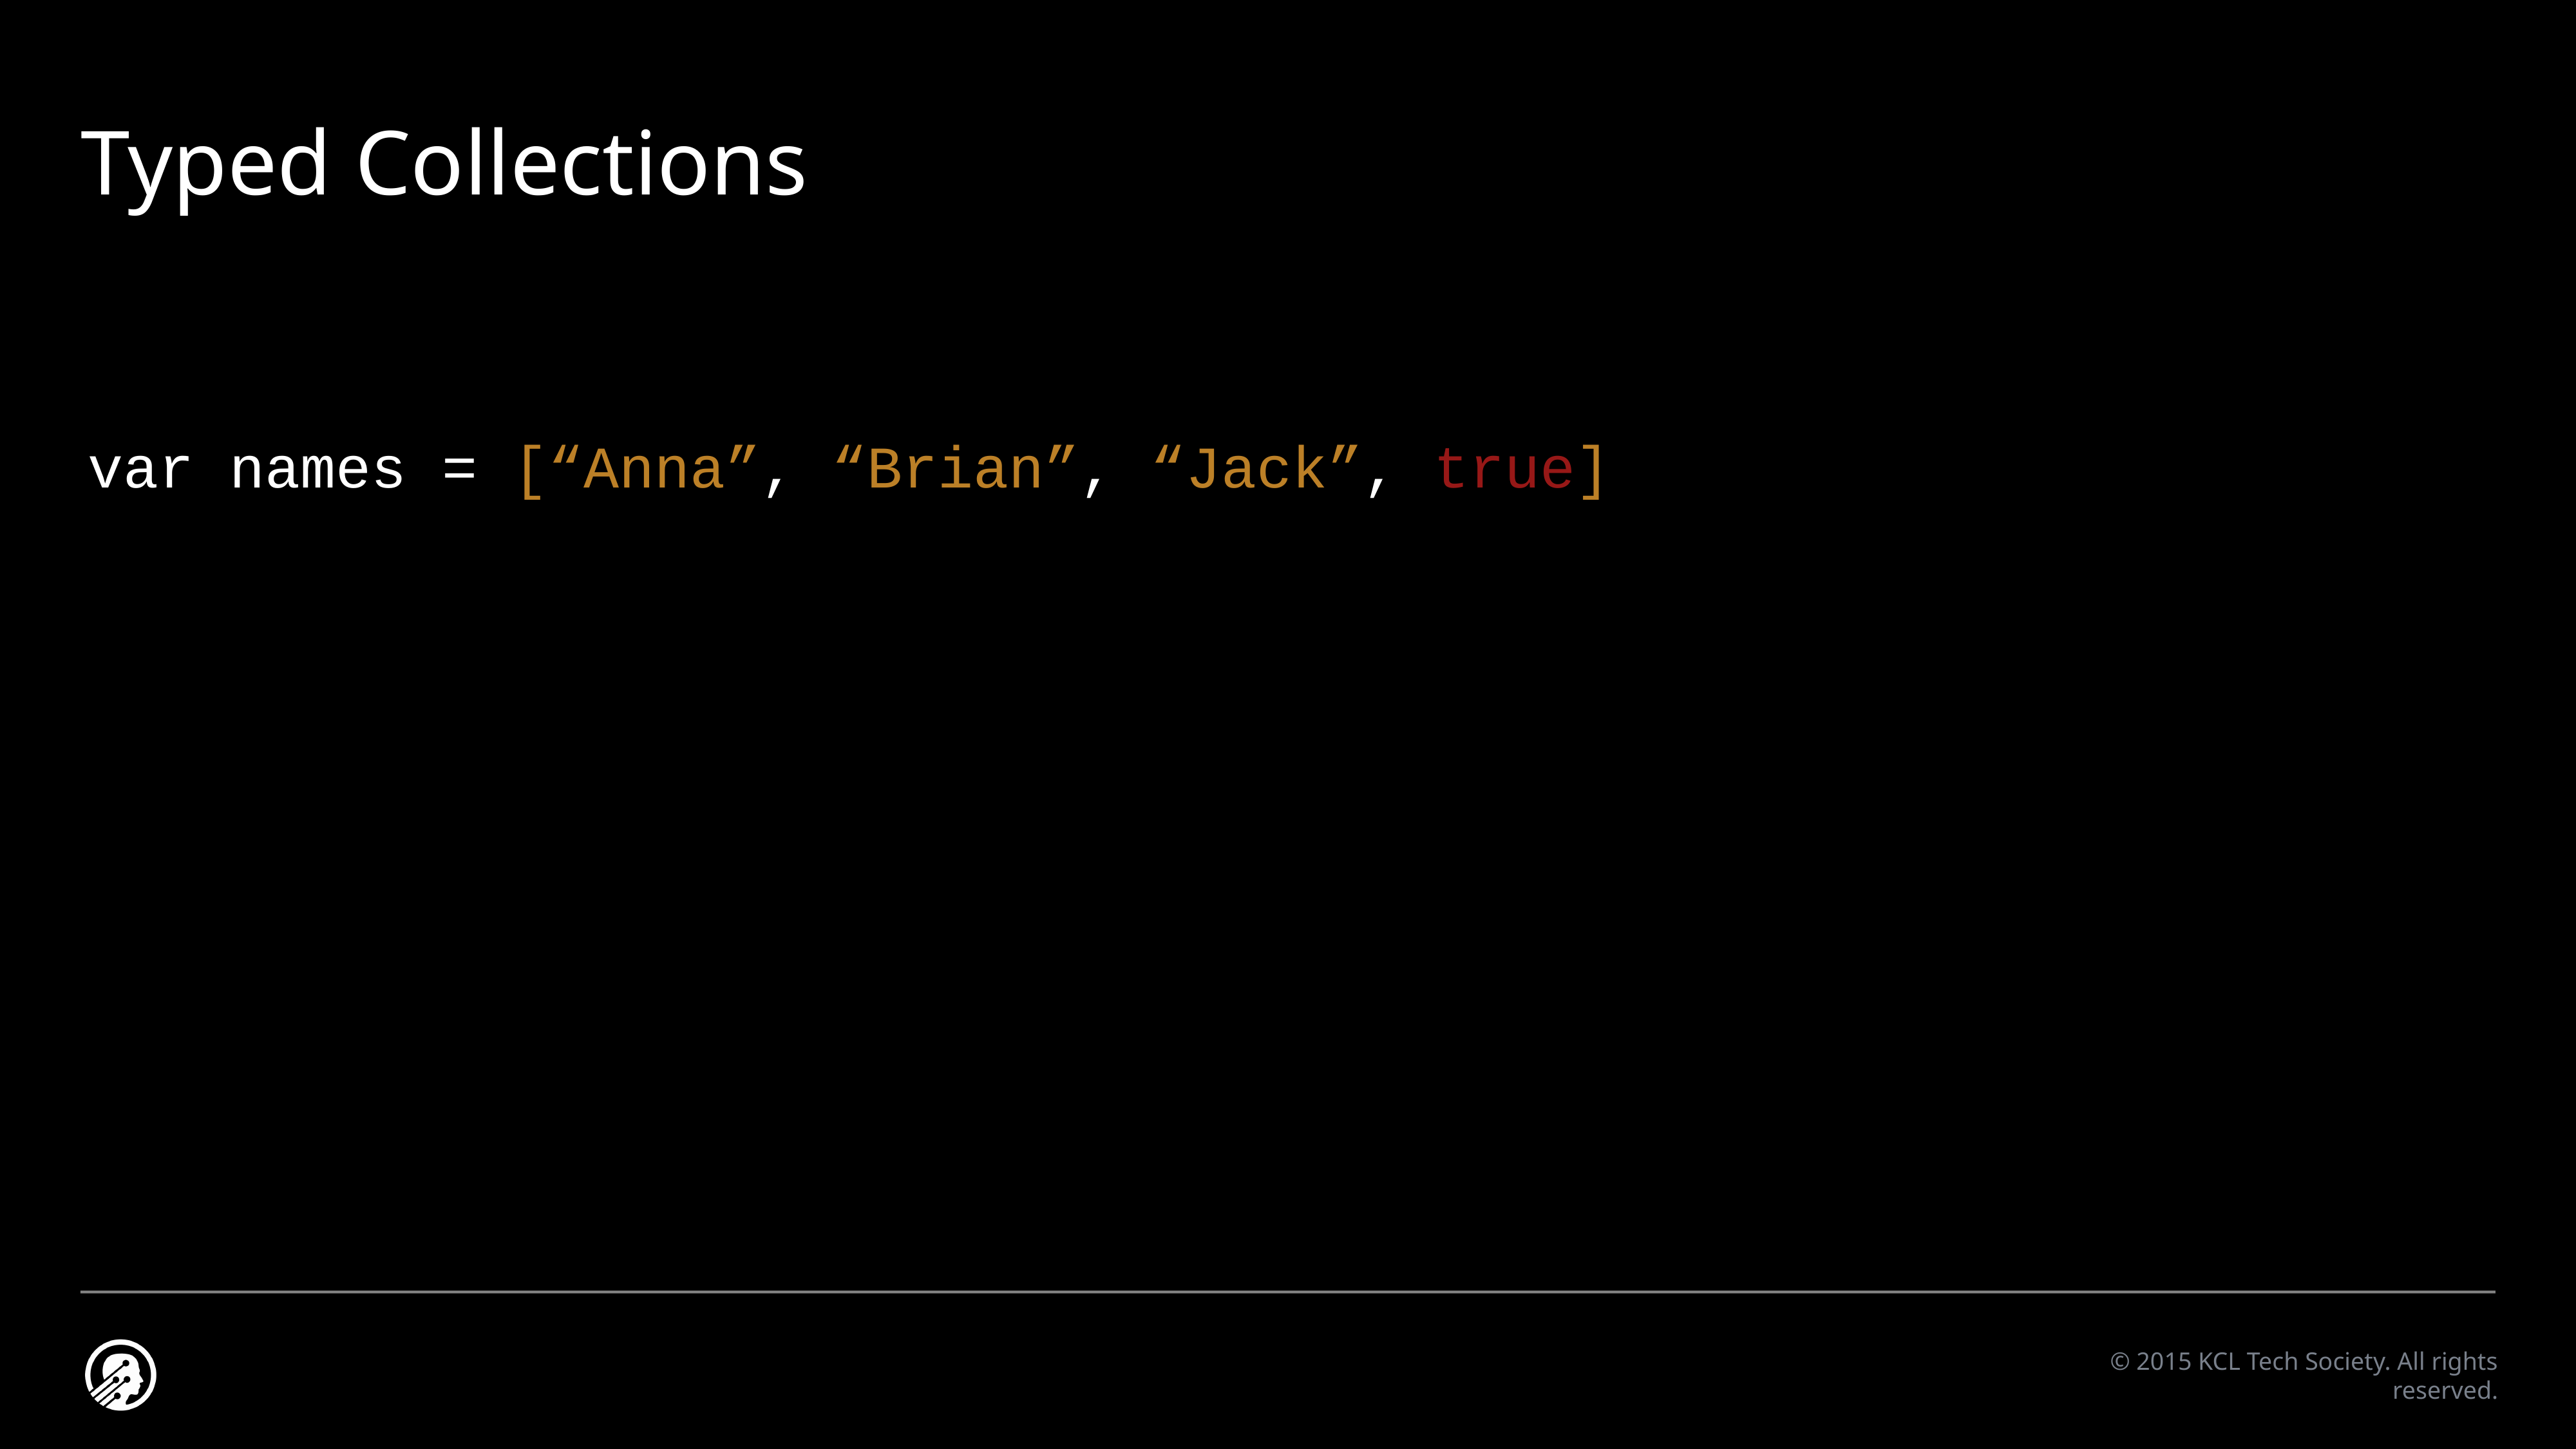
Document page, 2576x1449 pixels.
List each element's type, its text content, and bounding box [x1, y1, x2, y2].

title Typed Collections [80, 80, 1636, 213]
text_box var names = [“Anna”, “Brian”, “Jack”, true] [80, 421, 1679, 507]
picture [80, 1334, 160, 1416]
text_box © 2015 KCL Tech Society. All rights reserved. [2035, 1338, 2506, 1412]
